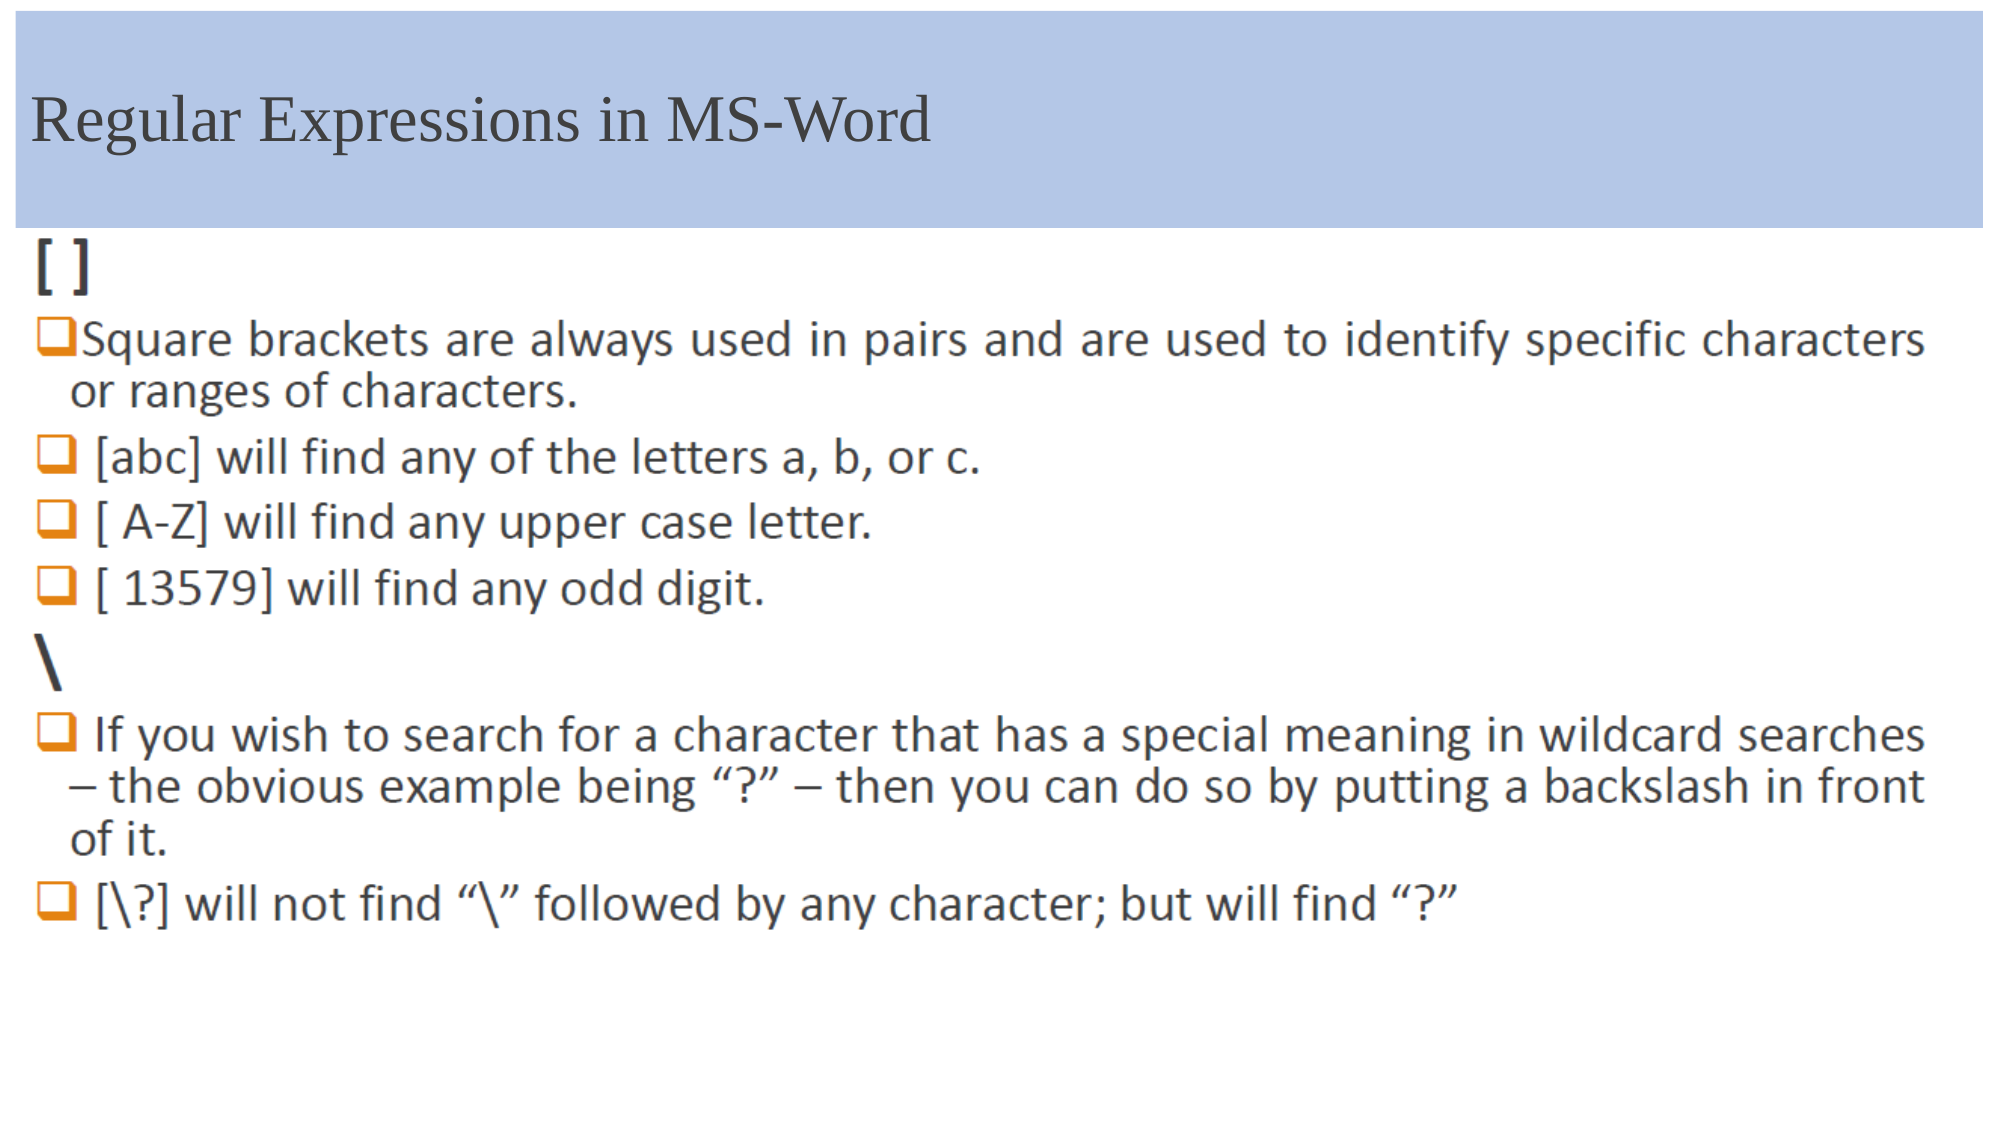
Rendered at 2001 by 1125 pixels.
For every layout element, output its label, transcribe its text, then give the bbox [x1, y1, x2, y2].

title Regular Expressions in MS-Word [15, 10, 1983, 228]
picture [0, 228, 2000, 960]
